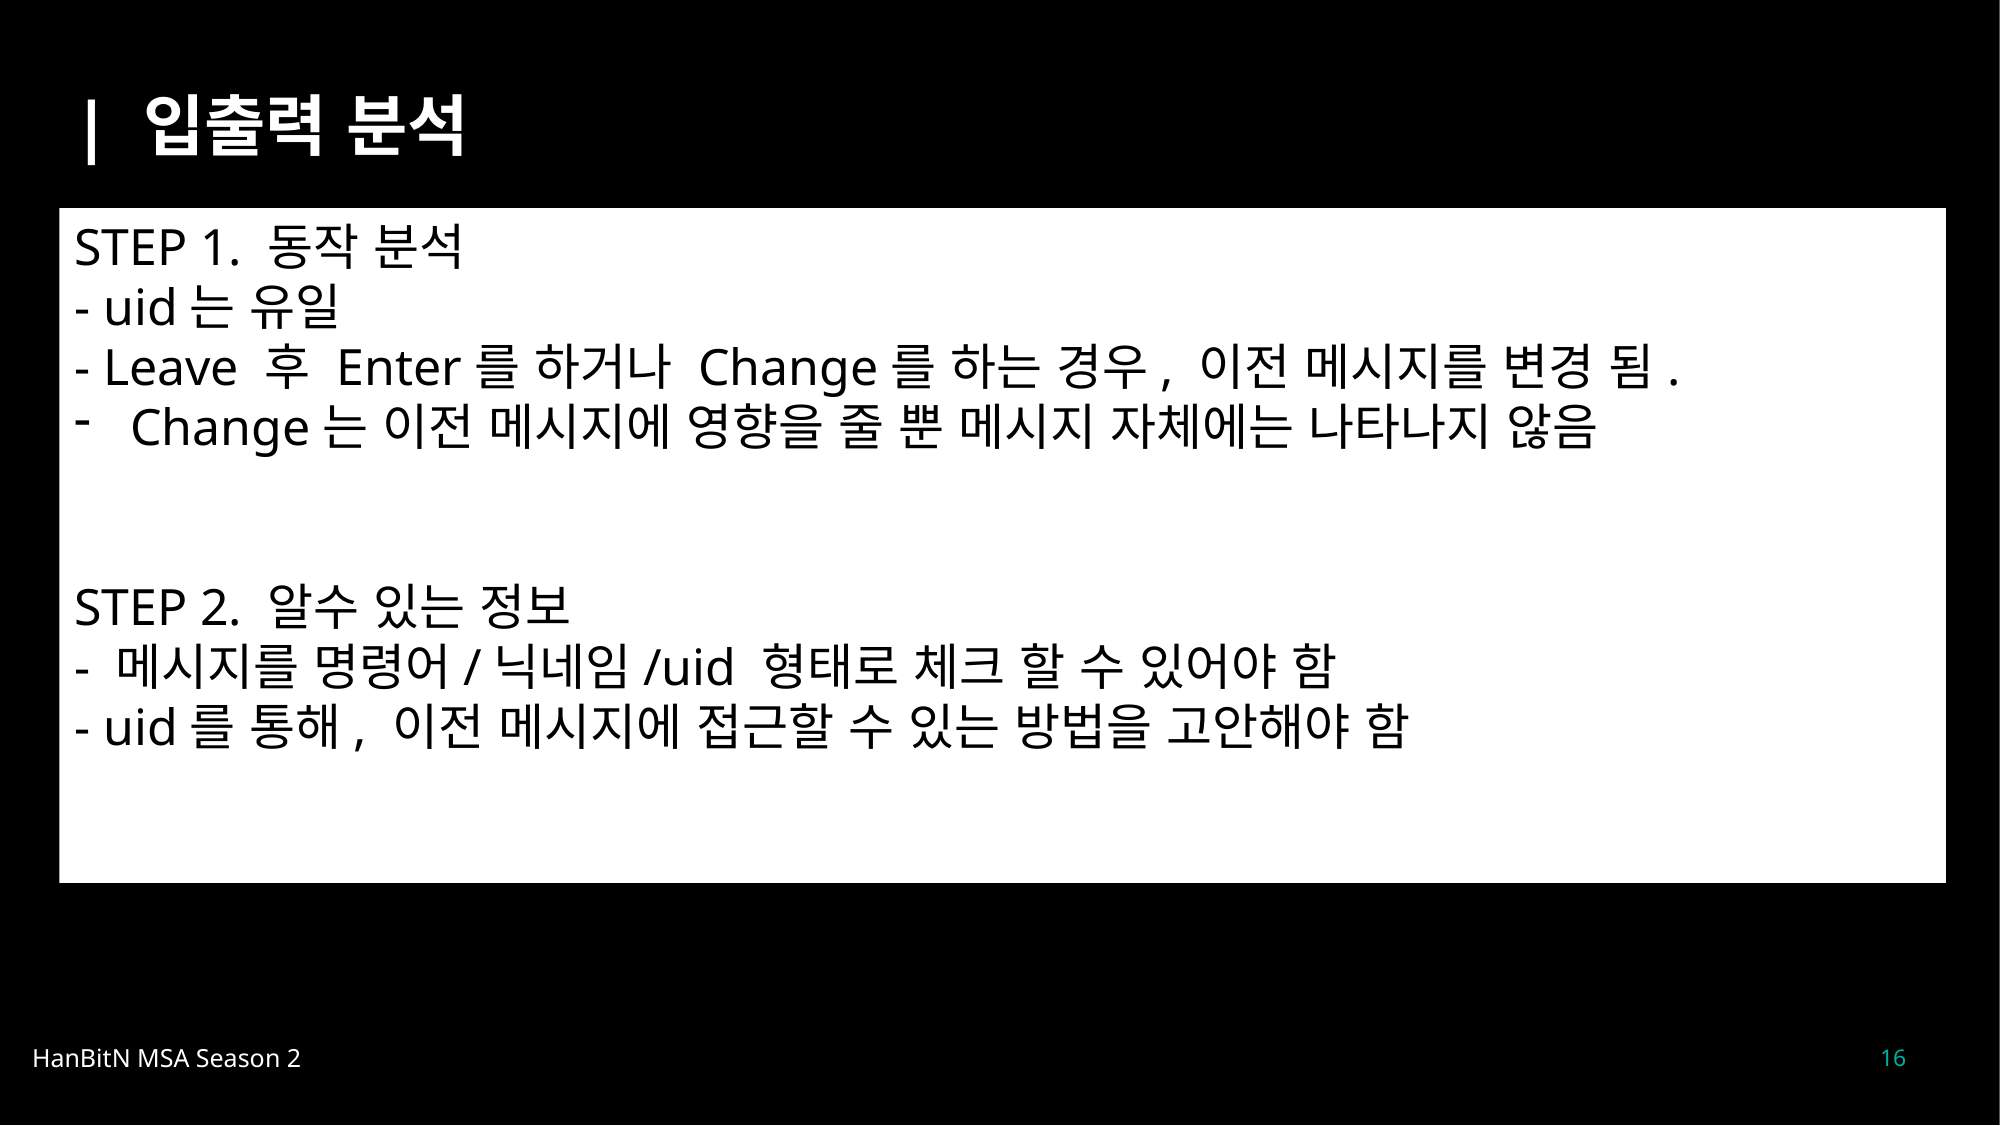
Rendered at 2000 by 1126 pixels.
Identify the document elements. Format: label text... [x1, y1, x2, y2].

text_box STEP 1. 동작 분석 - uid는 유일 - Leave 후 Enter를 하거나 Change를 하는 경우, 이전 메시지를 변경 됨. Change는 이전 메시지에 영향을 줄 뿐 메시지 자체에는 나타나지 않음 STEP 2. 알수 있는 정보 - 메시지를 명령어/닉네임/uid 형태로 체크 할 수 있어야 함 - uid를 통해, 이전 메시지에 접근할 수 있는 방법을 고안해야 함 [59, 208, 1946, 883]
text_box | 입출력 분석 [58, 52, 535, 172]
